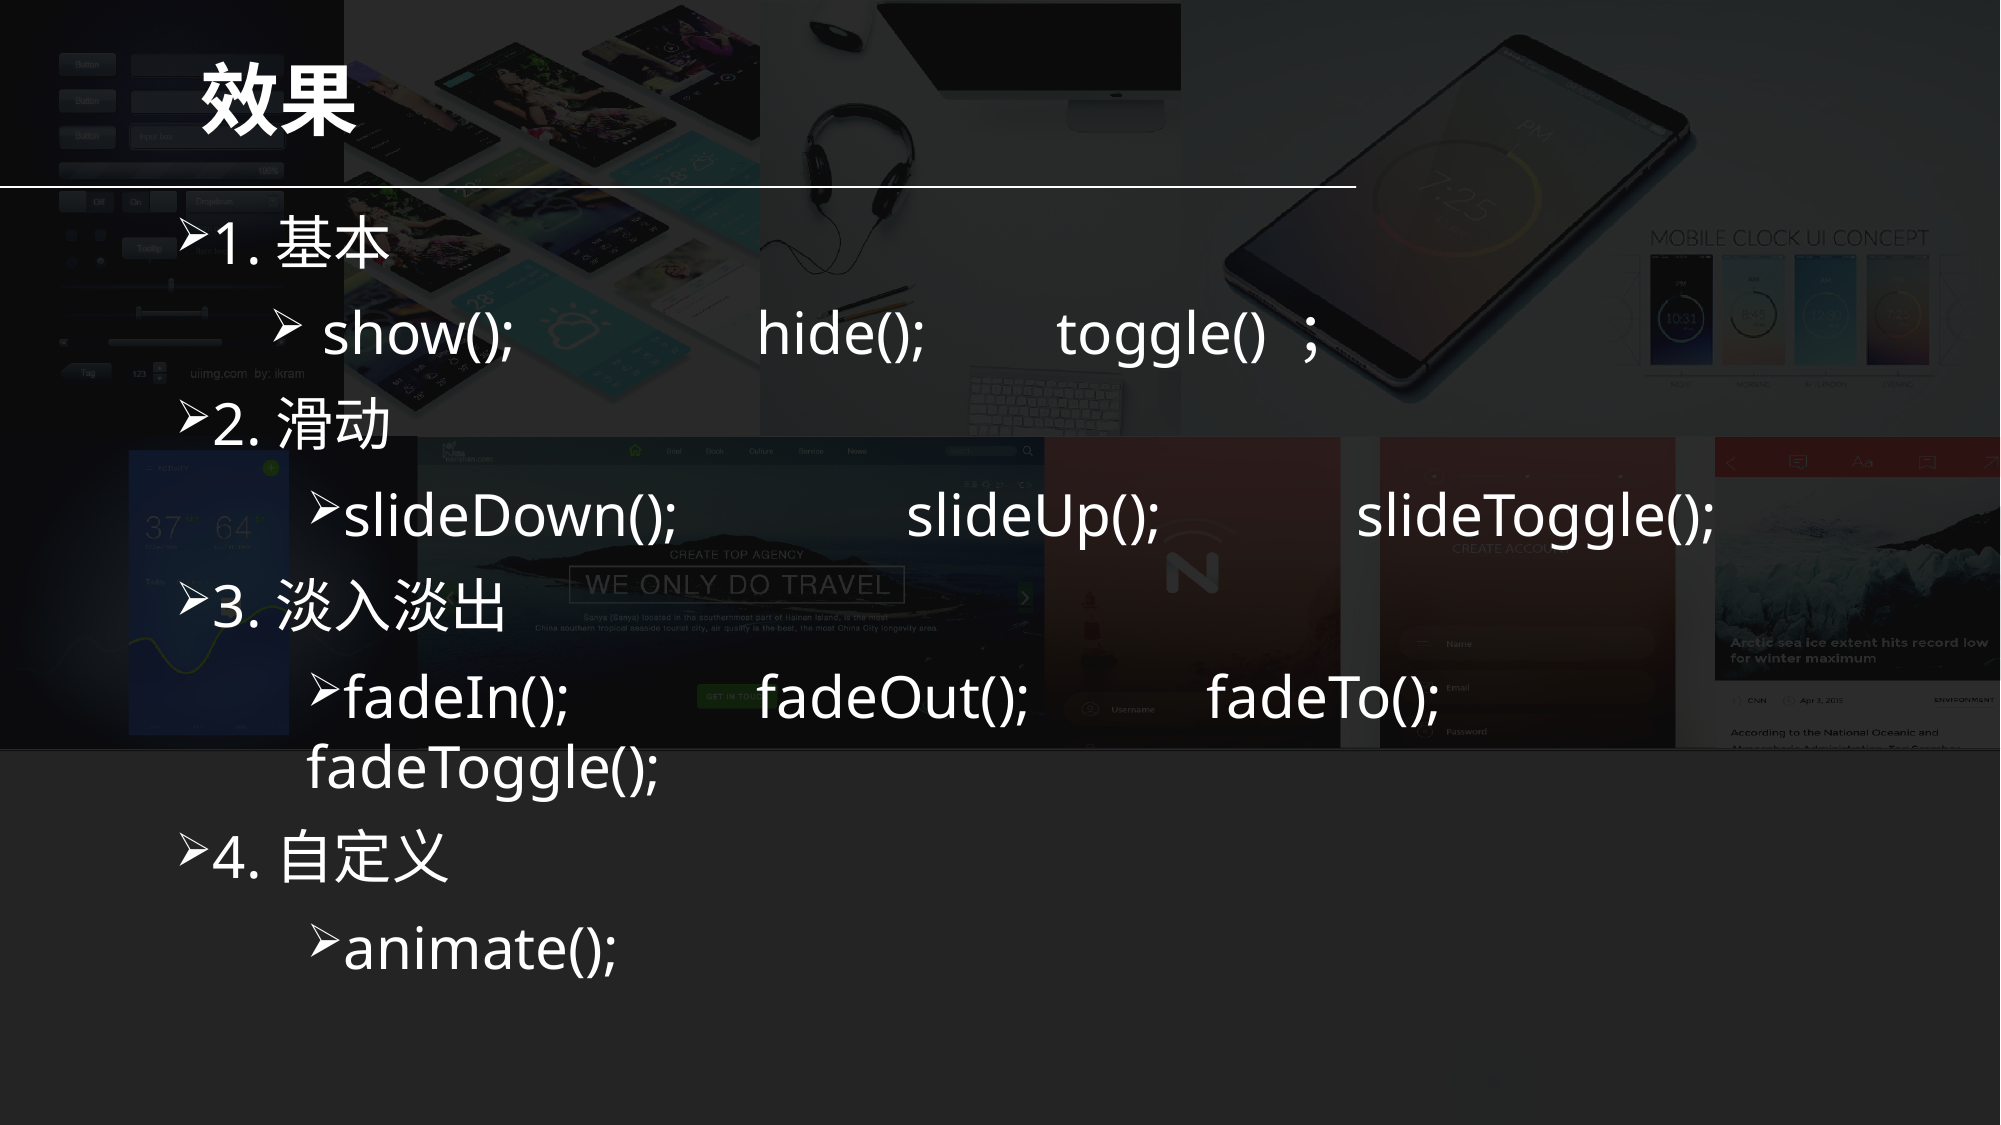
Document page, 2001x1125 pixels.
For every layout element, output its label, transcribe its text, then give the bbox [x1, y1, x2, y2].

title 效果 [184, 42, 1857, 198]
list 1.基本 show(); hide(); toggle() ； 2.滑动 slideDown(); slideUp(); slideToggle(); 3.淡入淡出 fadeIn(); fadeOut(); fadeTo(); fadeToggle(); 4.自定义 animate(); [104, 198, 1997, 1104]
